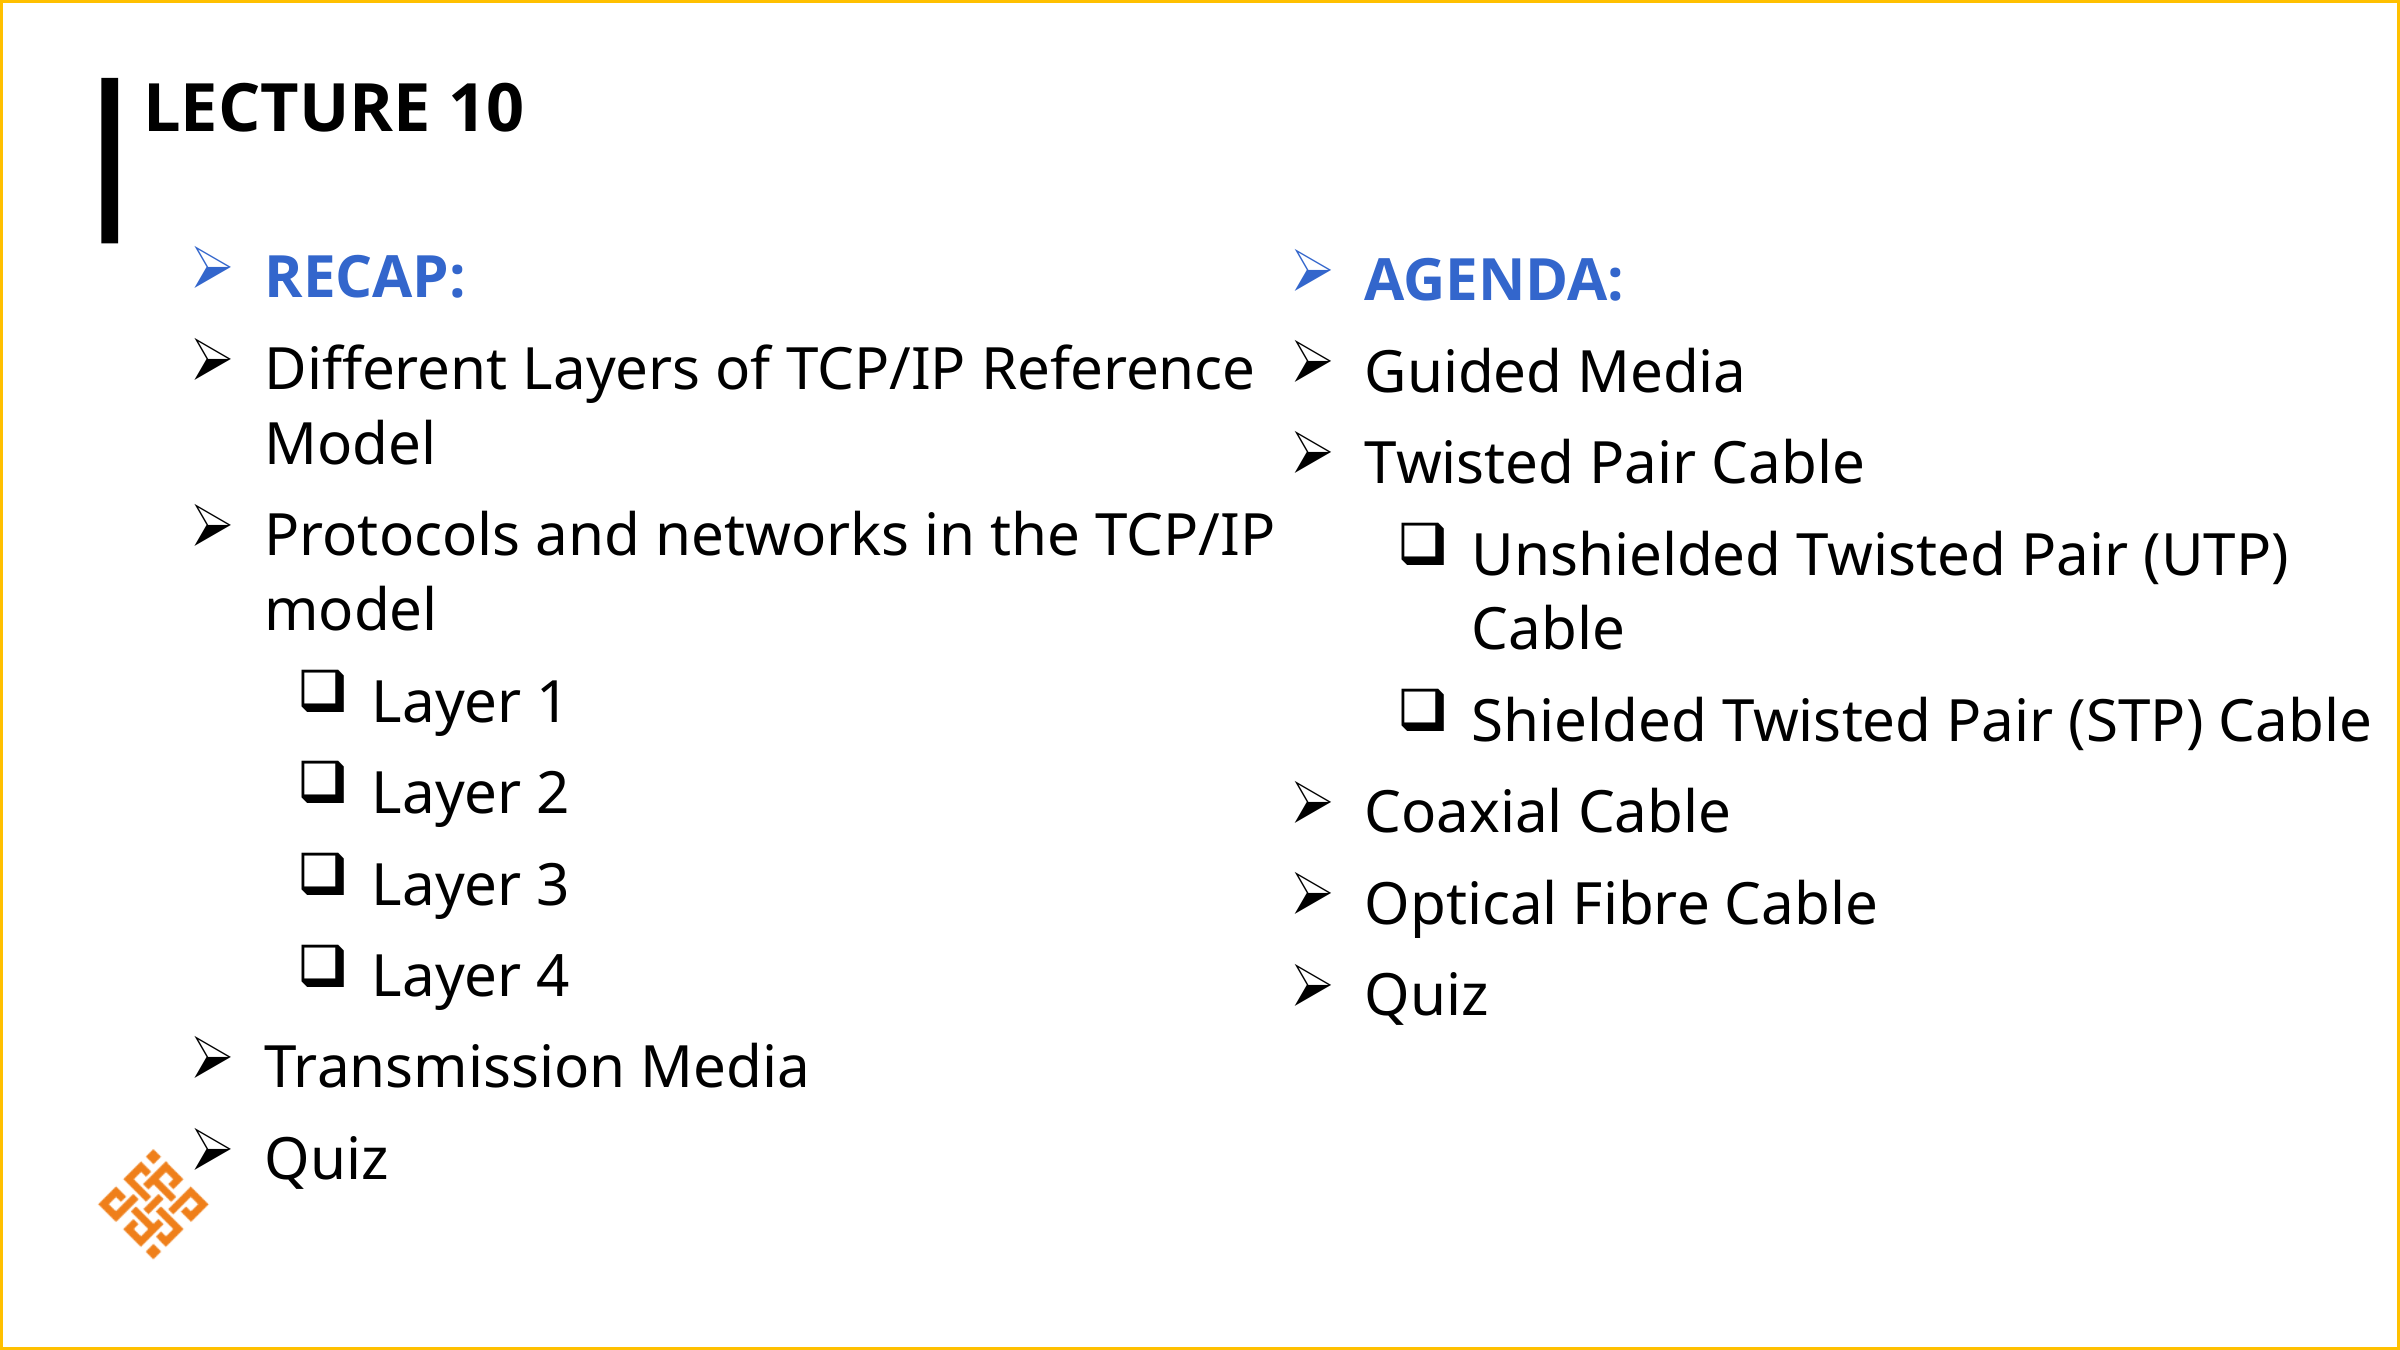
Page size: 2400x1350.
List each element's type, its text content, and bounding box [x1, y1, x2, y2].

text_box RECAP: Different Layers of TCP/IP Reference Model Protocols and networks in the TCP/IP model Layer 1 Layer 2 Layer 3 Layer 4 Transmission Media Quiz [99, 227, 1300, 1290]
title Lecture 10 [125, 62, 1348, 228]
picture [75, 1058, 235, 1350]
text_box AGENDA: Guided Media Twisted Pair Cable Unshielded Twisted Pair (UTP) Cable Shielded Twisted Pair (STP) Cable Coaxial Cable Optical Fibre Cable Quiz [1199, 229, 2400, 1127]
